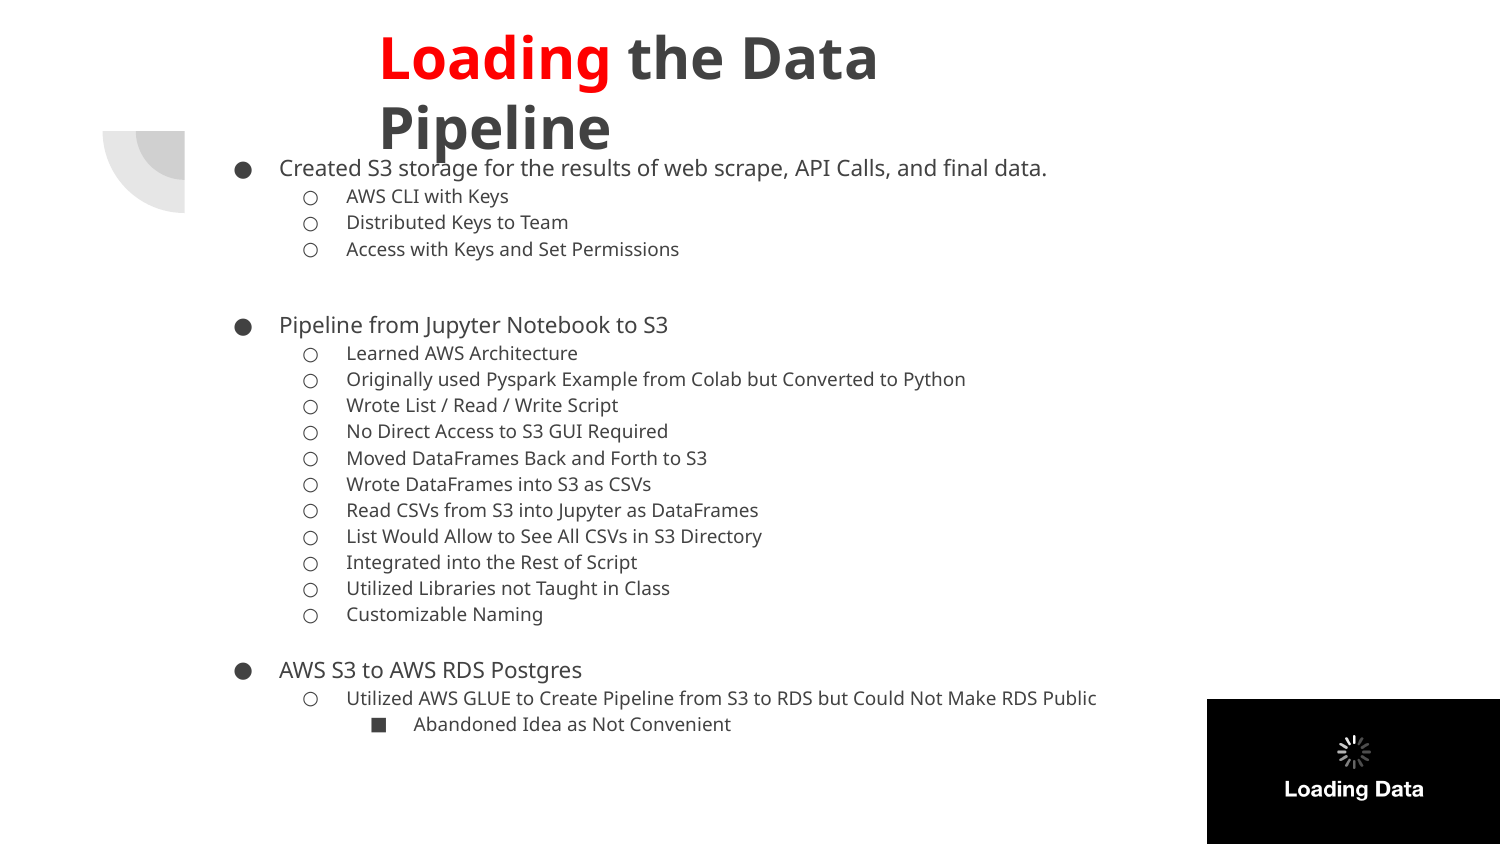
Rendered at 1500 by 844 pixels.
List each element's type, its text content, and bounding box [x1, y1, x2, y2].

picture [1207, 699, 1500, 844]
title Loading the Data Pipeline [363, 6, 1137, 135]
list Created S3 storage for the results of web scrape, API Calls, and final data. AWS CLI with Keys Distributed Keys to Team Access with Keys and Set Permissions Pipeline from Jupyter Notebook to S3 Learned AWS Architecture Originally used Pyspark Example from Colab but Converted to Python Wrote List / Read / Write Script No Direct Access to S3 GUI Required Moved DataFrames Back and Forth to S3 Wrote DataFrames into S3 as CSVs Read CSVs from S3 into Jupyter as DataFrames List Would Allow to See All CSVs in S3 Directory Integrated into the Rest of Script Utilized Libraries not Taught in Class Customizable Naming AWS S3 to AWS RDS Postgres Utilized AWS GLUE to Create Pipeline from S3 to RDS but Could Not Make RDS Public Abandoned Idea as Not Convenient [196, 135, 1351, 757]
